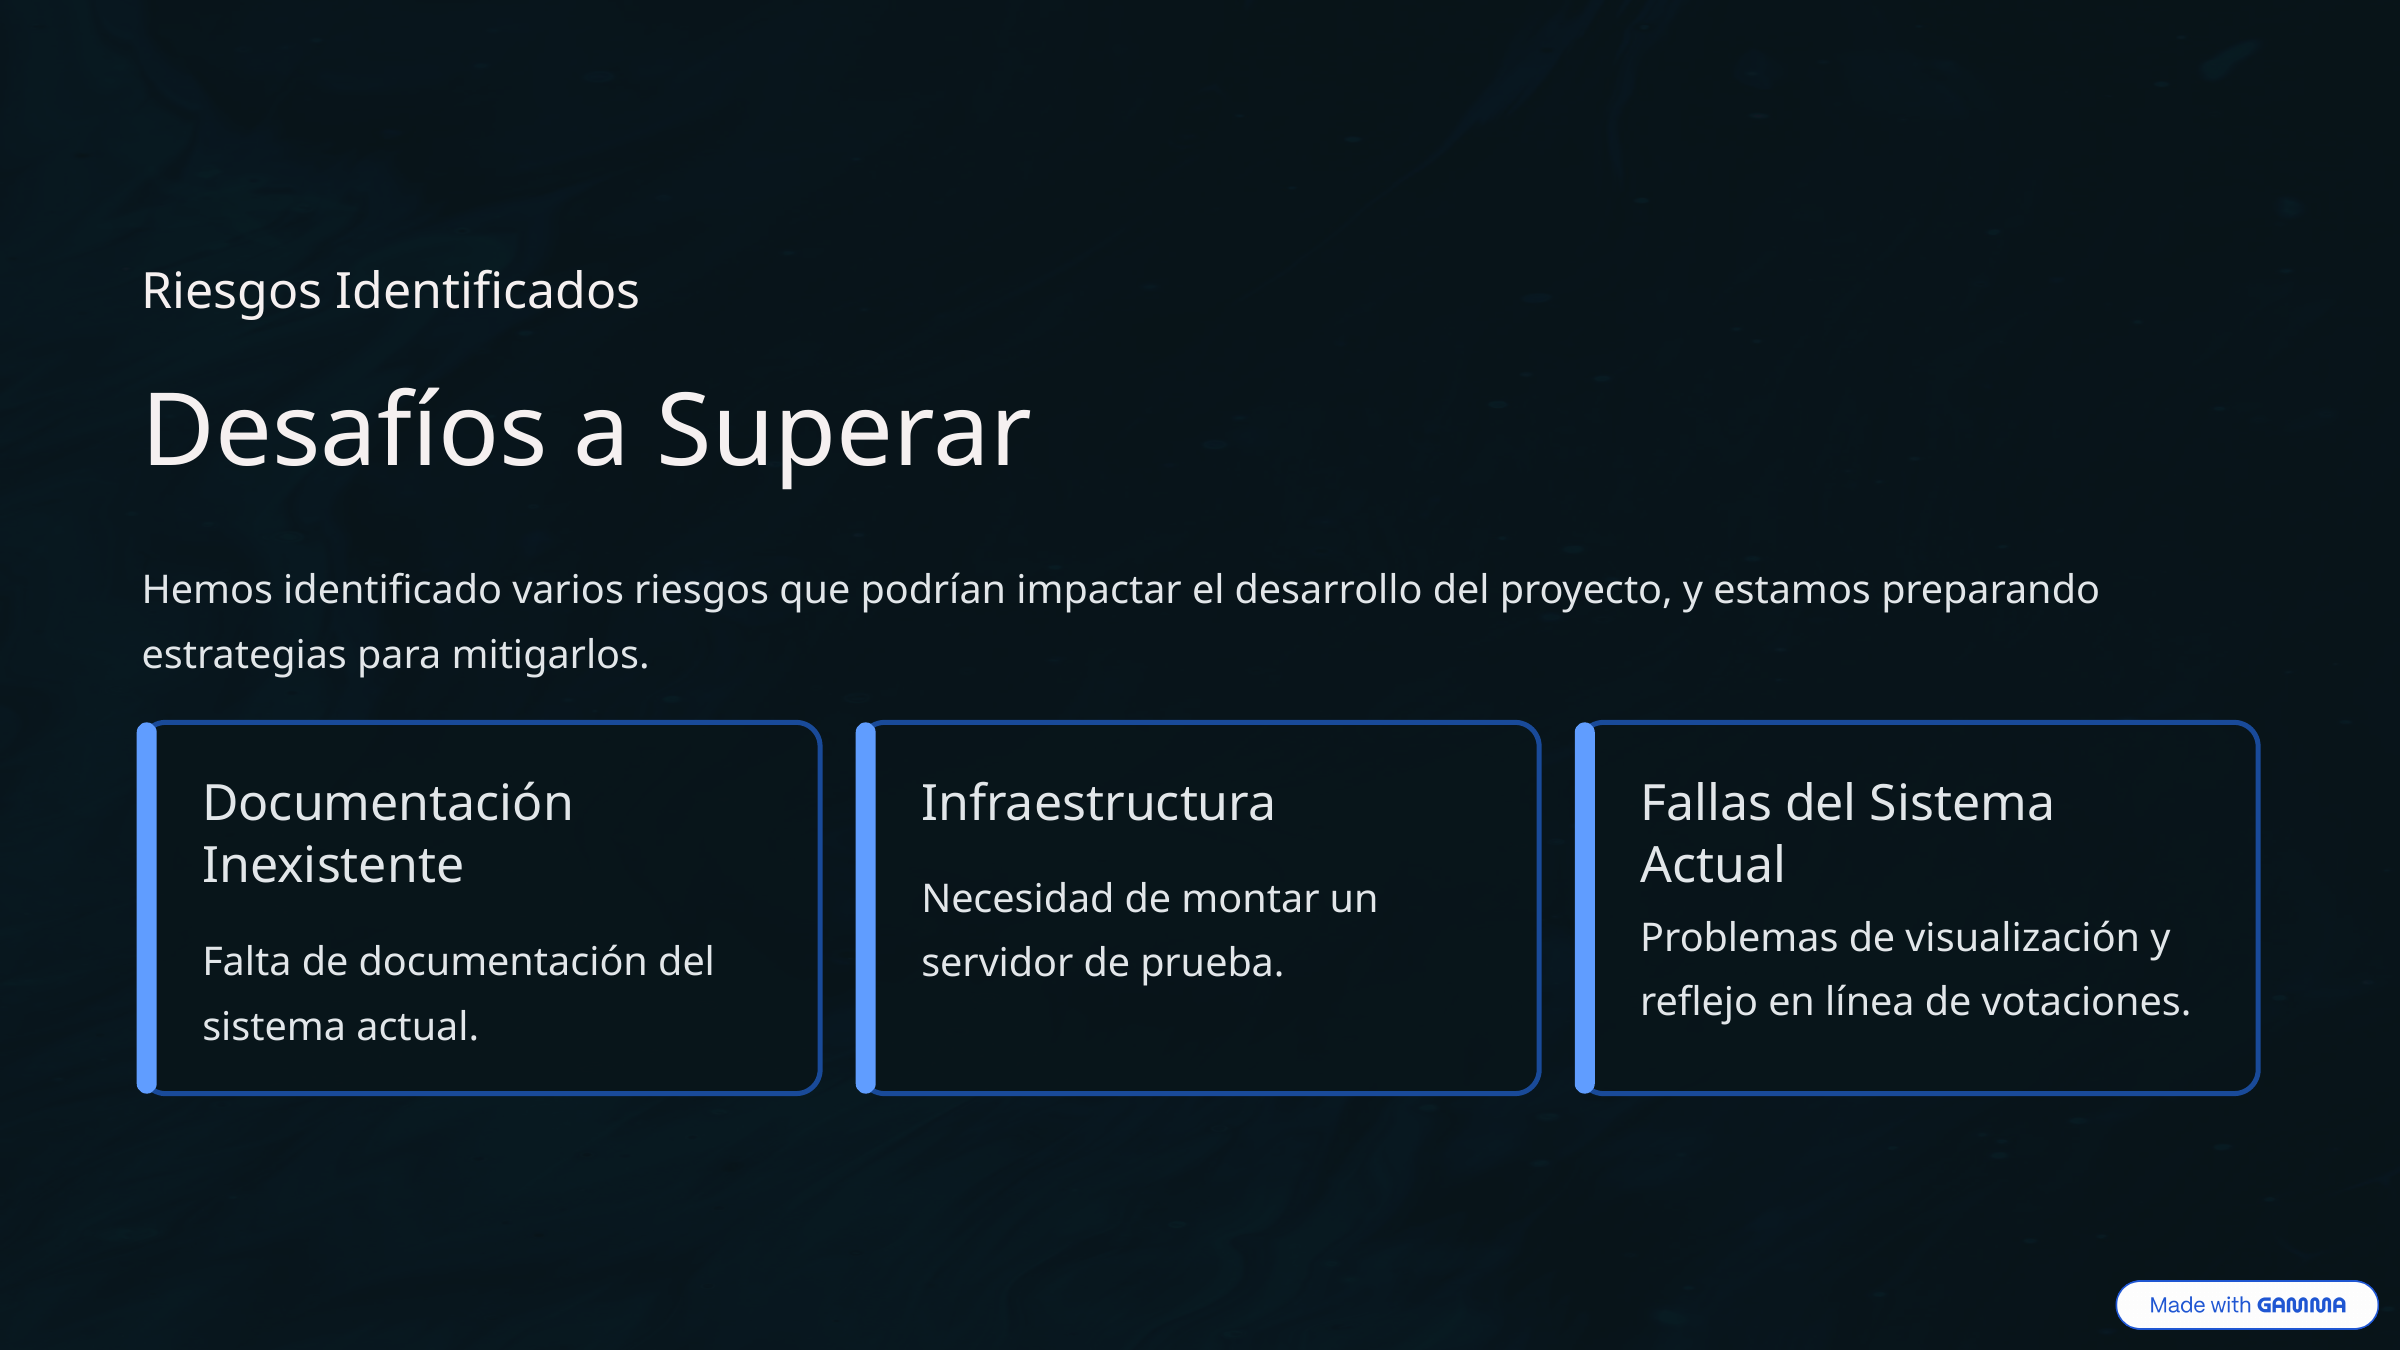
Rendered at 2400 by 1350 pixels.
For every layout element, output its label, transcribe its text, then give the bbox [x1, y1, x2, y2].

text_box Fallas del Sistema Actual [1640, 767, 2213, 894]
text_box Desafíos a Superar [141, 360, 1154, 487]
text_box [873, 722, 1540, 1094]
text_box [1592, 722, 2259, 1094]
text_box Documentación Inexistente [202, 767, 775, 895]
text_box Problemas de visualización y reflejo en línea de votaciones. [1640, 894, 2213, 1024]
text_box Hemos identificado varios riesgos que podrían impactar el desarrollo del proyecto, y estamos preparando estrategias para mitigarlos. [141, 547, 2259, 677]
text_box [855, 722, 876, 1094]
text_box [154, 722, 821, 1094]
text_box Infraestructura [921, 767, 1428, 832]
text_box Falta de documentación del sistema actual. [202, 918, 775, 1049]
text_box [136, 722, 157, 1094]
text_box [1574, 722, 1595, 1094]
text_box Riesgos Identificados [141, 256, 659, 320]
text_box Necesidad de montar un servidor de prueba. [921, 855, 1494, 985]
picture [2106, 1271, 2389, 1339]
